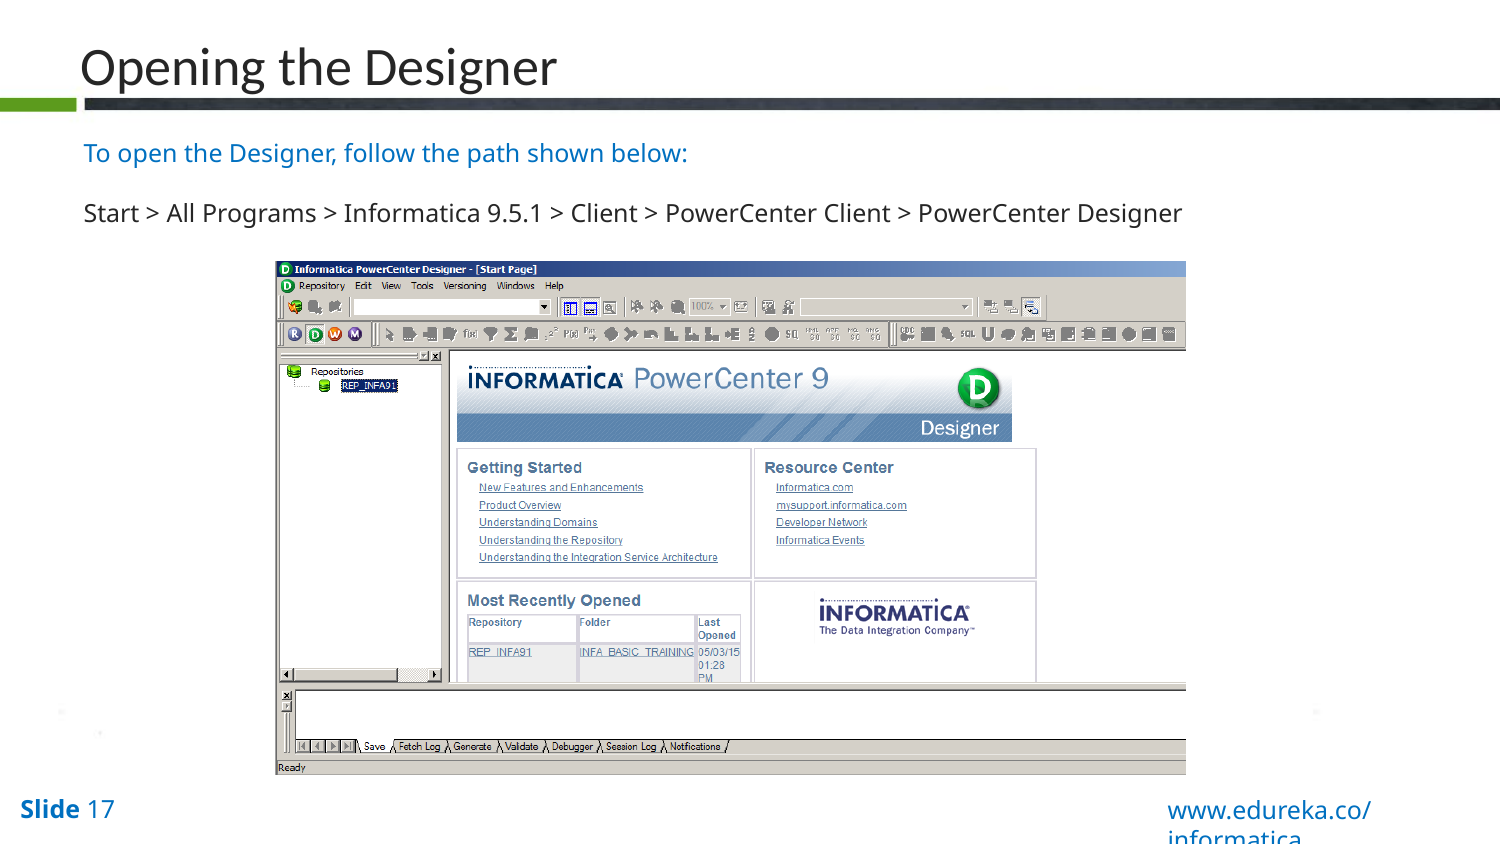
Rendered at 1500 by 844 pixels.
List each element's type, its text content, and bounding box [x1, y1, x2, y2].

picture [1177, 837, 1184, 844]
text_box Opening the Designer [65, 23, 1095, 104]
picture [1236, 837, 1242, 844]
picture [1201, 837, 1208, 844]
picture [0, 0, 1500, 844]
picture [1227, 837, 1234, 844]
text_box To open the Designer, follow the path shown below: Start > All Programs > Informatica 9.5.1 > Client > PowerCenter Client > PowerCenter Designer [68, 129, 1392, 265]
